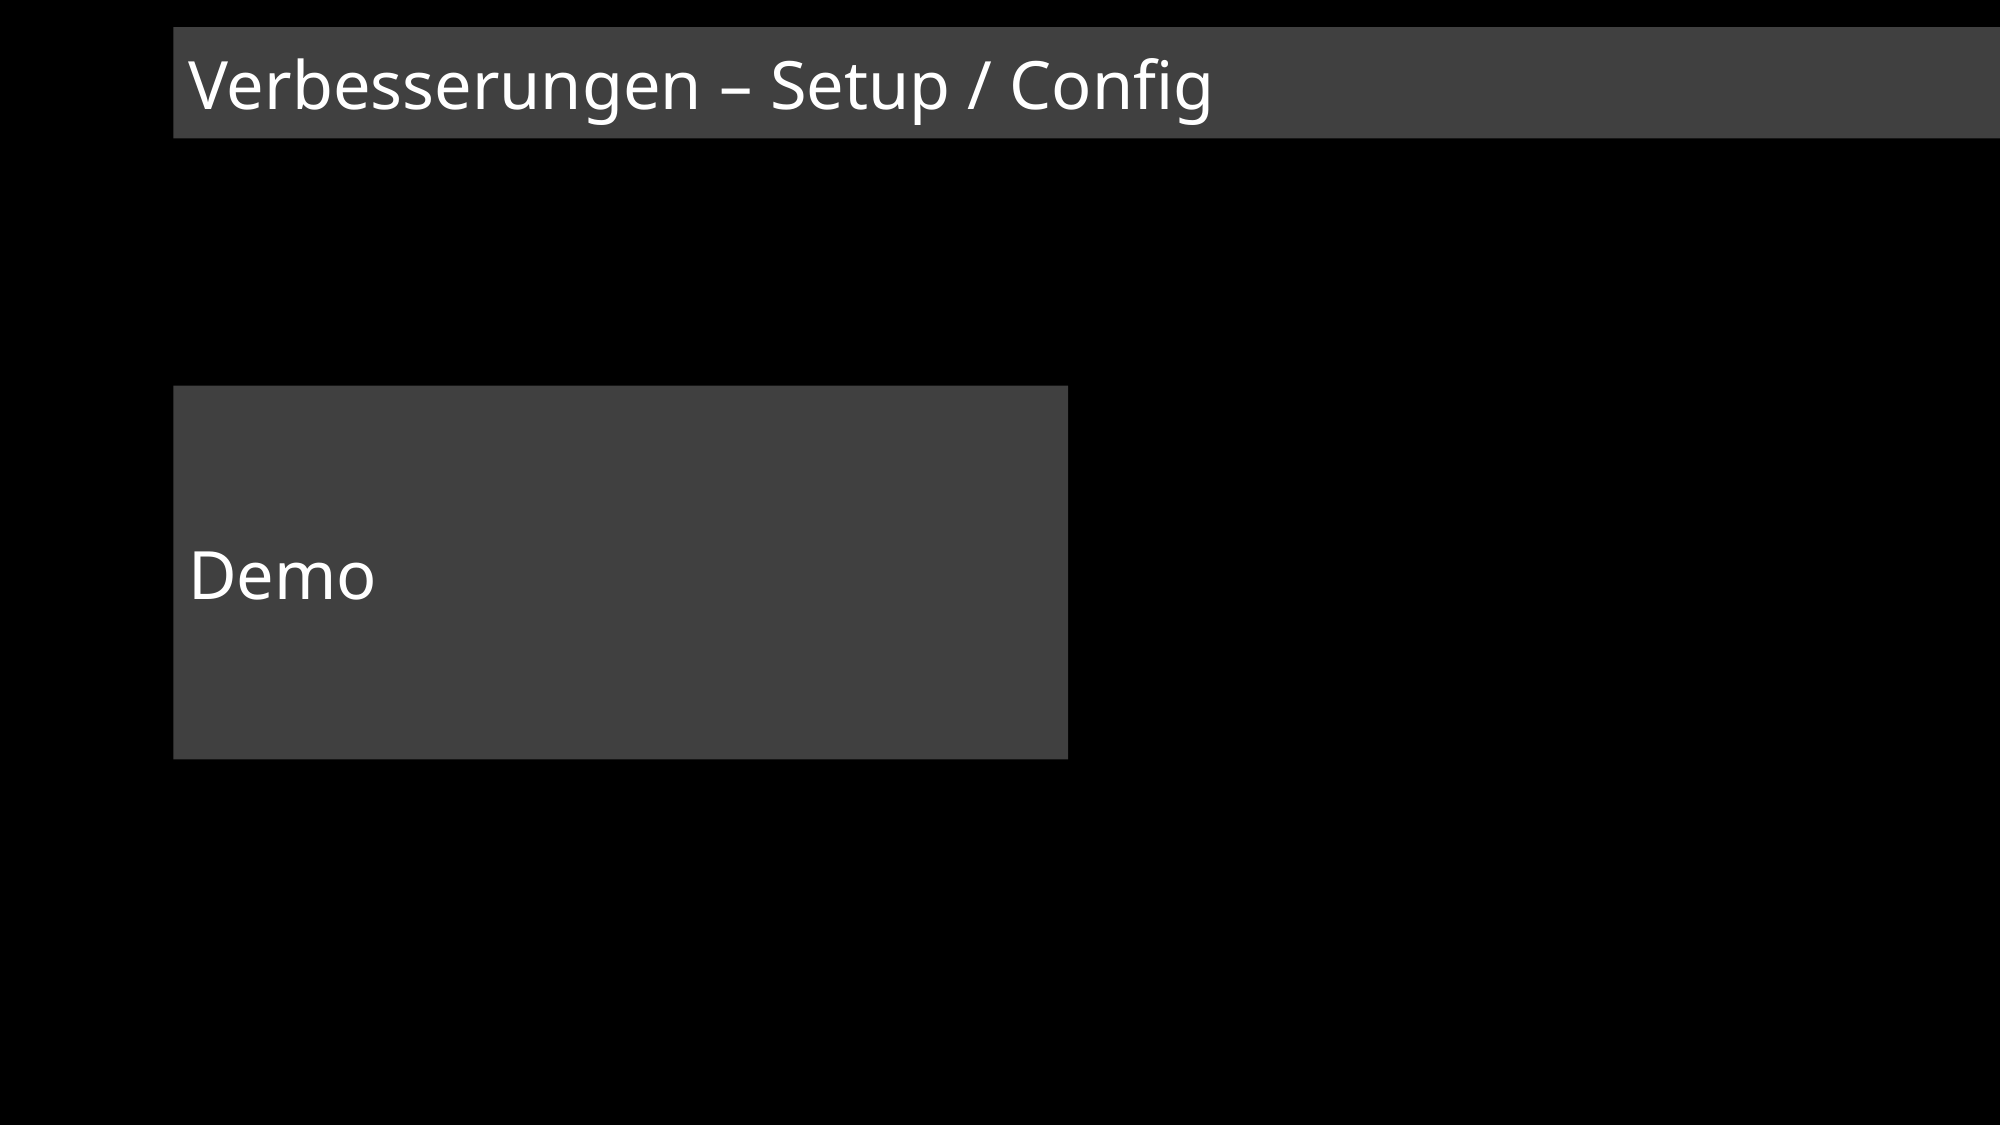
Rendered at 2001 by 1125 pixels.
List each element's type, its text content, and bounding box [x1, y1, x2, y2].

text_box Demo [173, 385, 1069, 760]
text_box Verbesserungen – Setup / Config [173, 27, 2000, 139]
